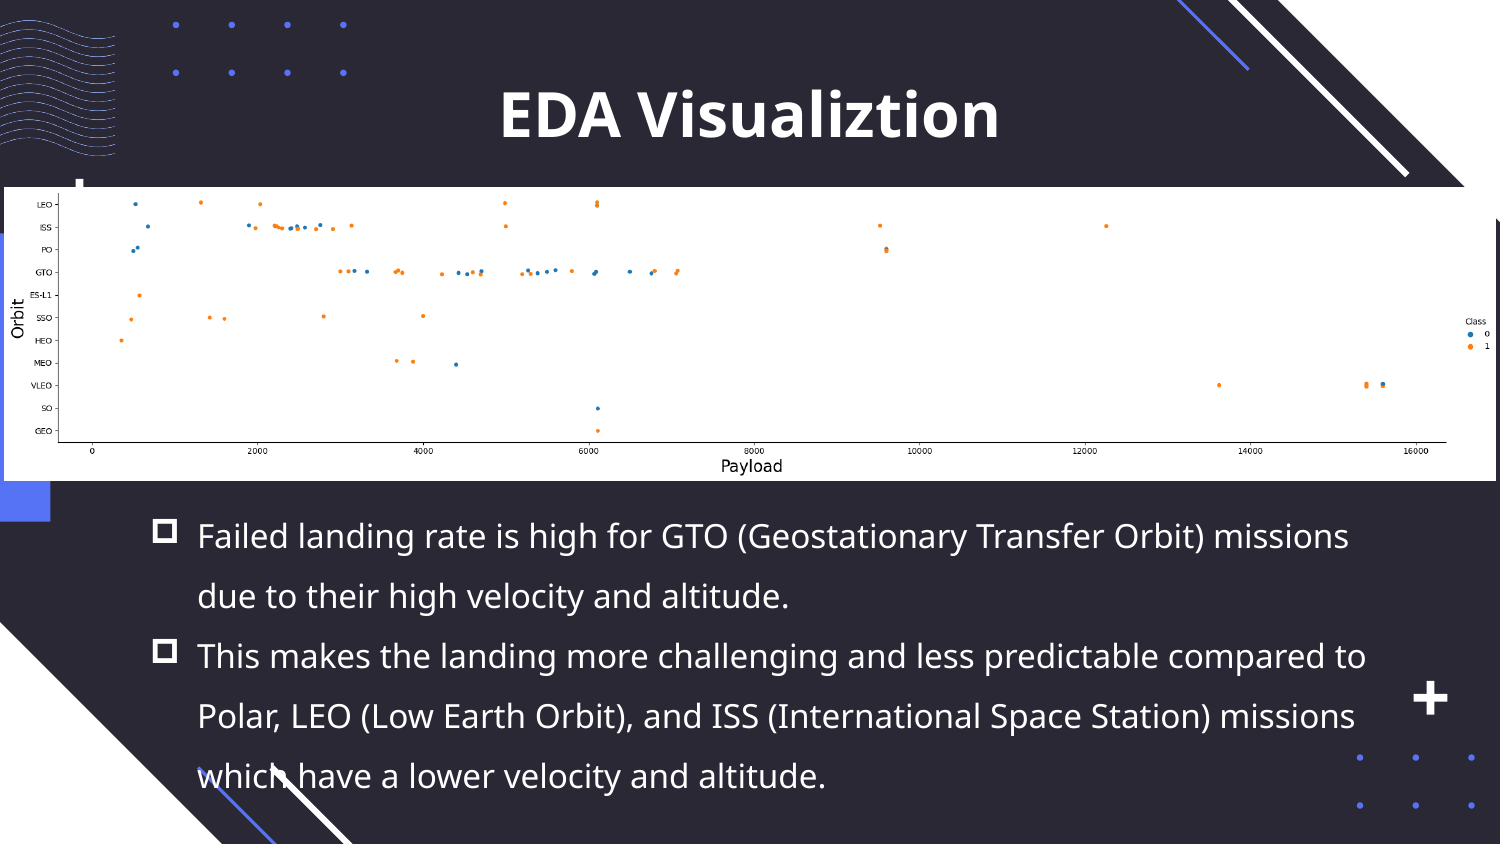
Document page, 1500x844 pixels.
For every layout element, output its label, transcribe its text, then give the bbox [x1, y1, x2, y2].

picture [4, 187, 1496, 481]
title EDA Visualiztion [118, 60, 1382, 150]
text_box Failed landing rate is high for GTO (Geostationary Transfer Orbit) missions due to their high velocity and altitude. This makes the landing more challenging and less predictable compared to Polar, LEO (Low Earth Orbit), and ISS (International Space Station) missions which have a lower velocity and altitude. [135, 489, 1399, 547]
picture [0, 20, 115, 156]
